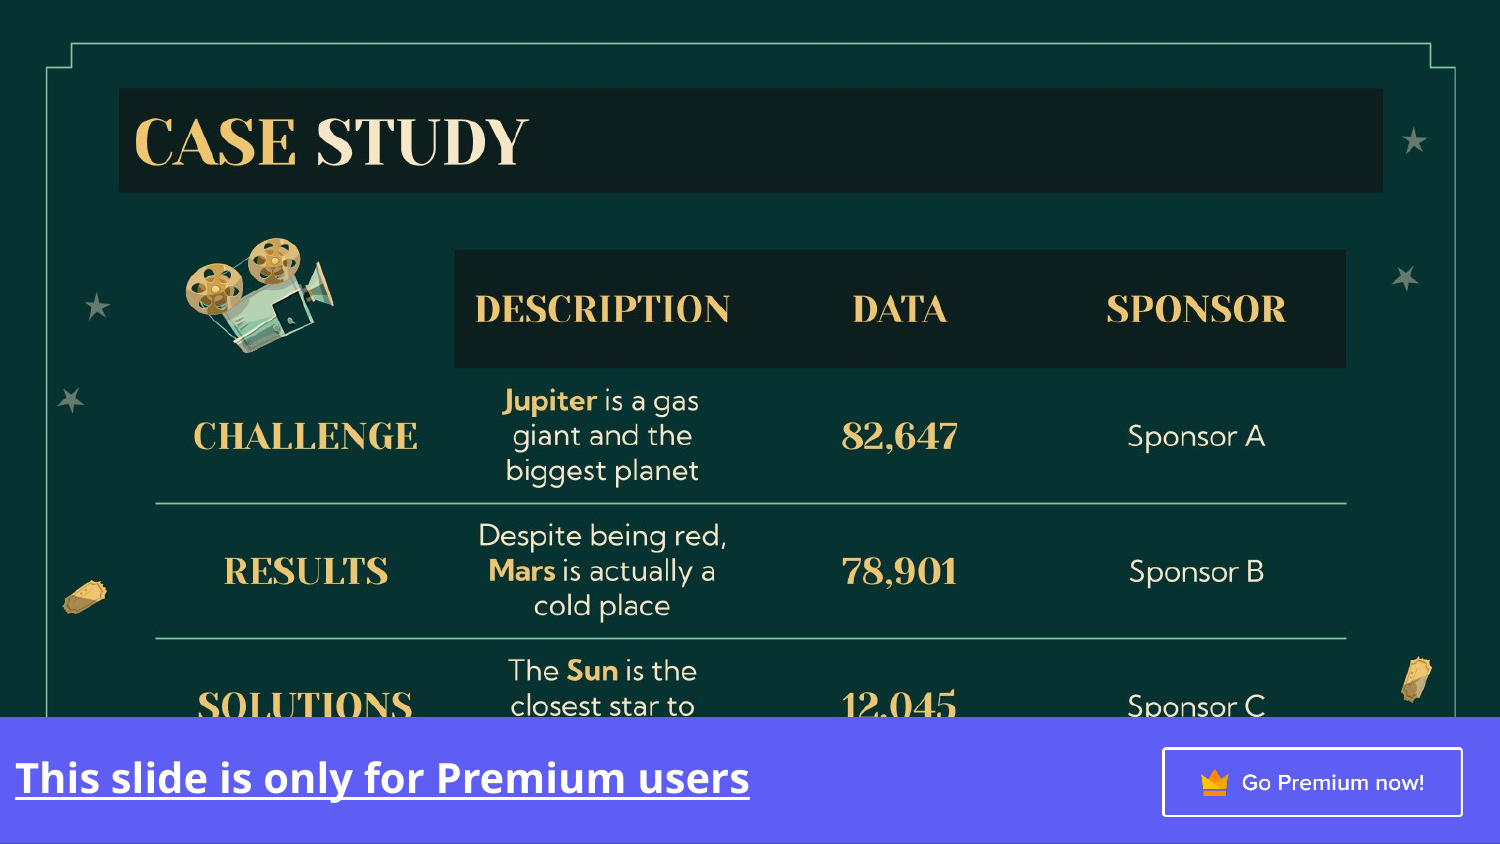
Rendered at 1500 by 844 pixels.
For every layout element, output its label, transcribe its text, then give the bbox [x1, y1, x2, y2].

picture [0, 0, 1500, 717]
picture [1162, 747, 1463, 817]
text_box This slide is only for Premium users [0, 717, 1500, 844]
